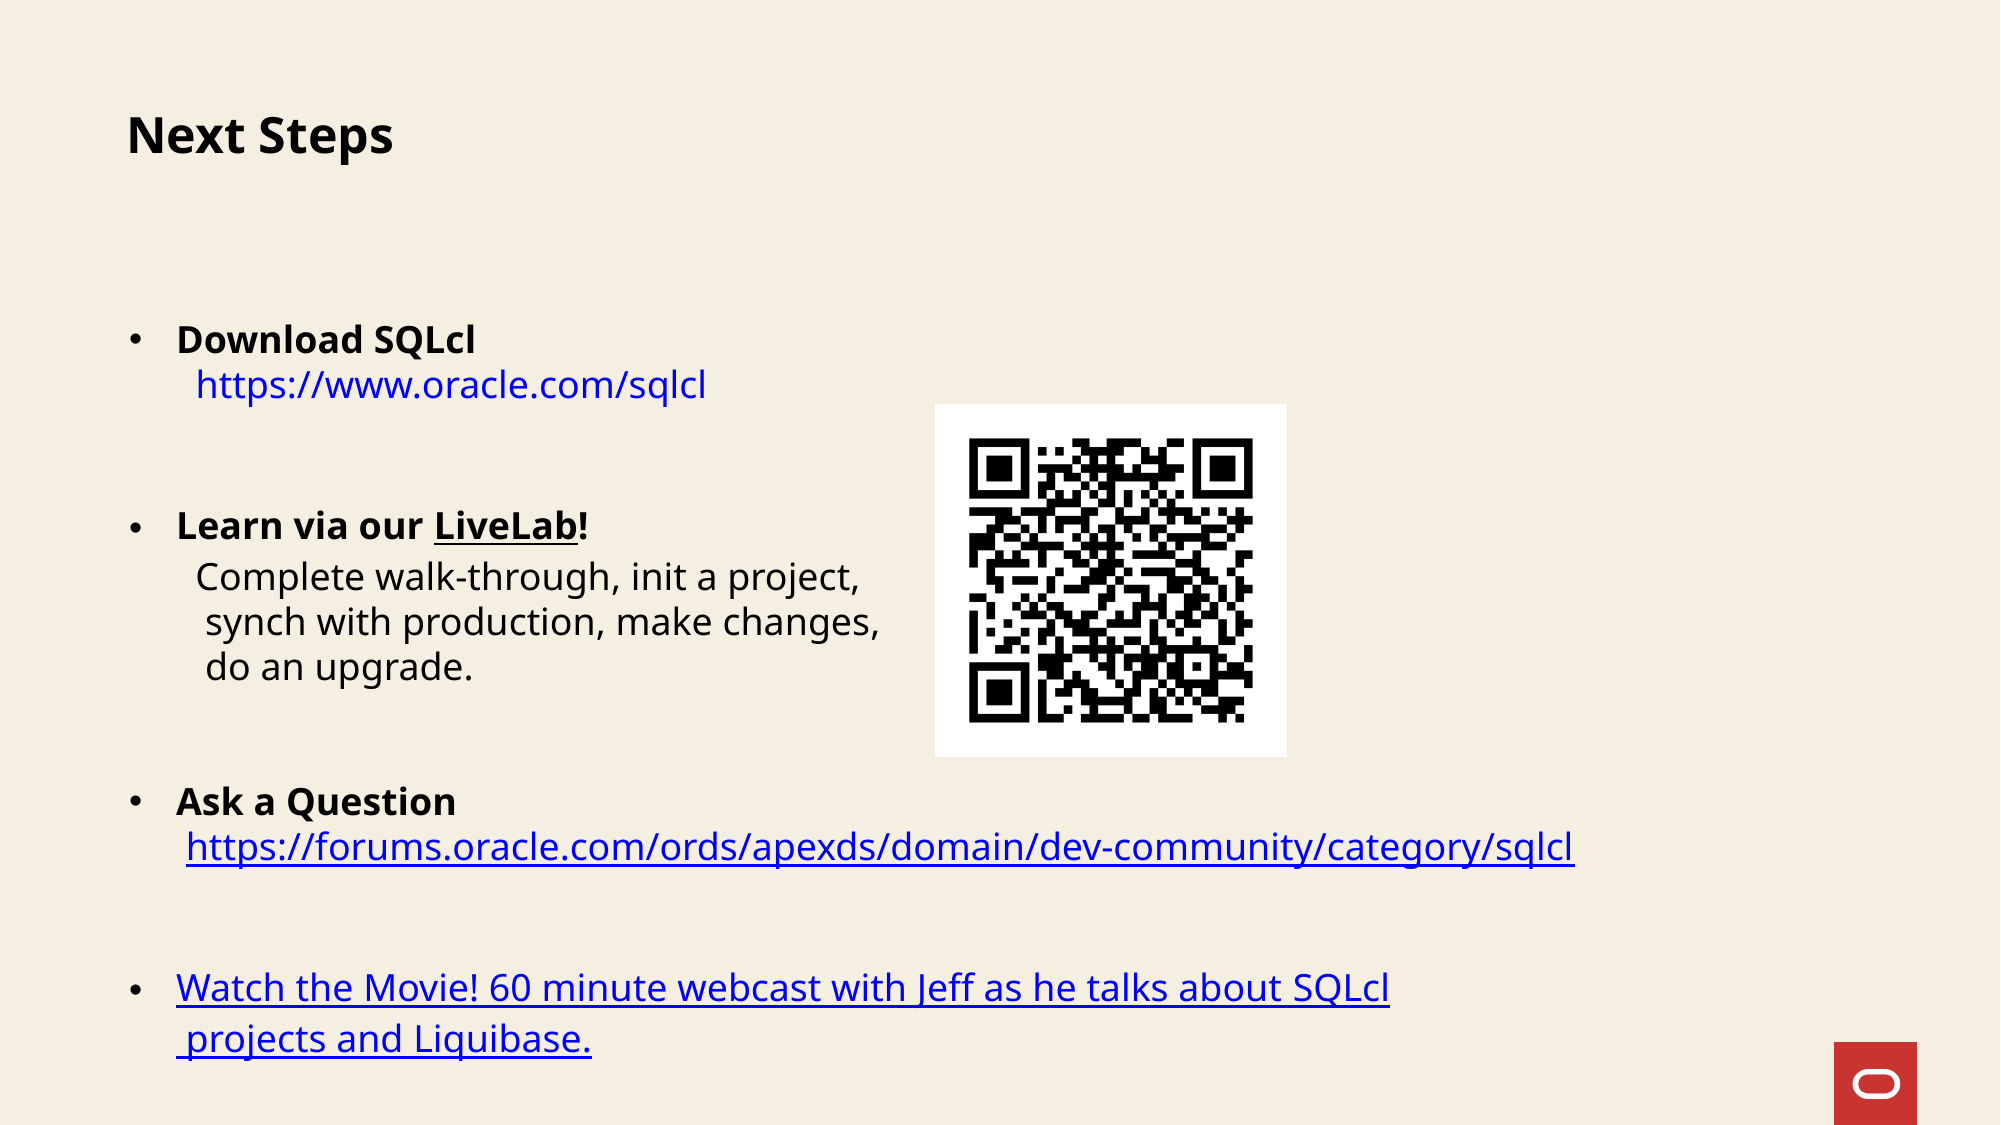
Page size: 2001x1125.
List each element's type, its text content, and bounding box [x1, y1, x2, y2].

picture [934, 404, 1288, 757]
text_box Download SQLcl https://www.oracle.com/sqlcl Learn via our LiveLab! Complete walk-through, init a project, synch with production, make changes, do an upgrade. Ask a Question https://forums.oracle.com/ords/apexds/domain/dev-community/category/sqlcl Watch the Movie! 60 minute webcast with Jeff as he talks about SQLcl projects and Liquibase. [114, 308, 1809, 1074]
text_box Next Steps [126, 29, 1645, 165]
picture [1834, 1042, 1917, 1125]
